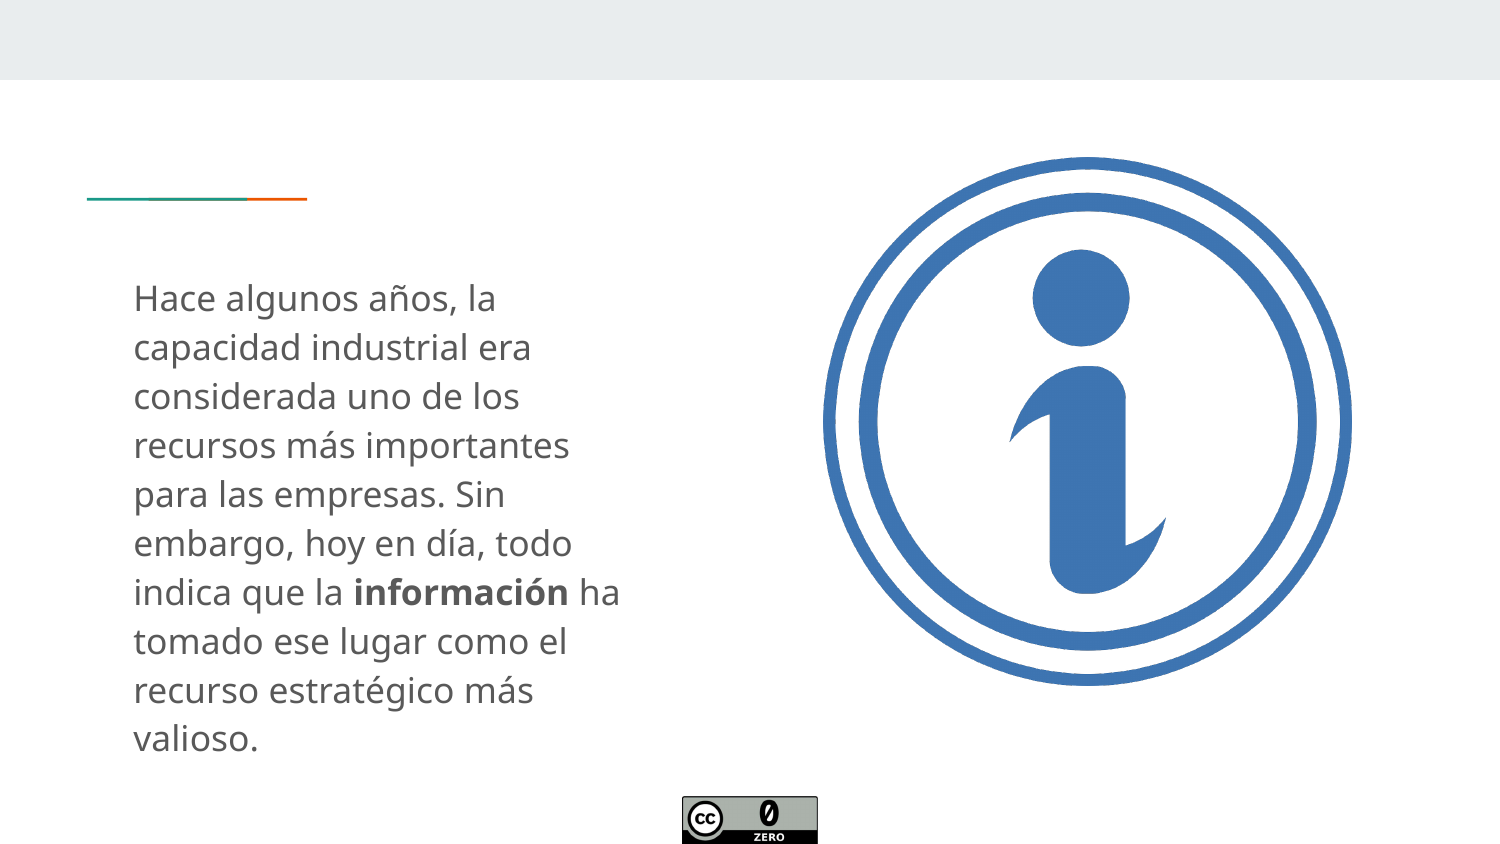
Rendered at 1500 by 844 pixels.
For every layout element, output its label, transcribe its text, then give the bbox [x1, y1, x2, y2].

picture [823, 157, 1352, 687]
list Hace algunos años, la capacidad industrial era considerada uno de los recursos más importantes para las empresas. Sin embargo, hoy en día, todo indica que la información ha tomado ese lugar como el recurso estratégico más valioso. [118, 255, 660, 719]
picture [682, 795, 818, 844]
